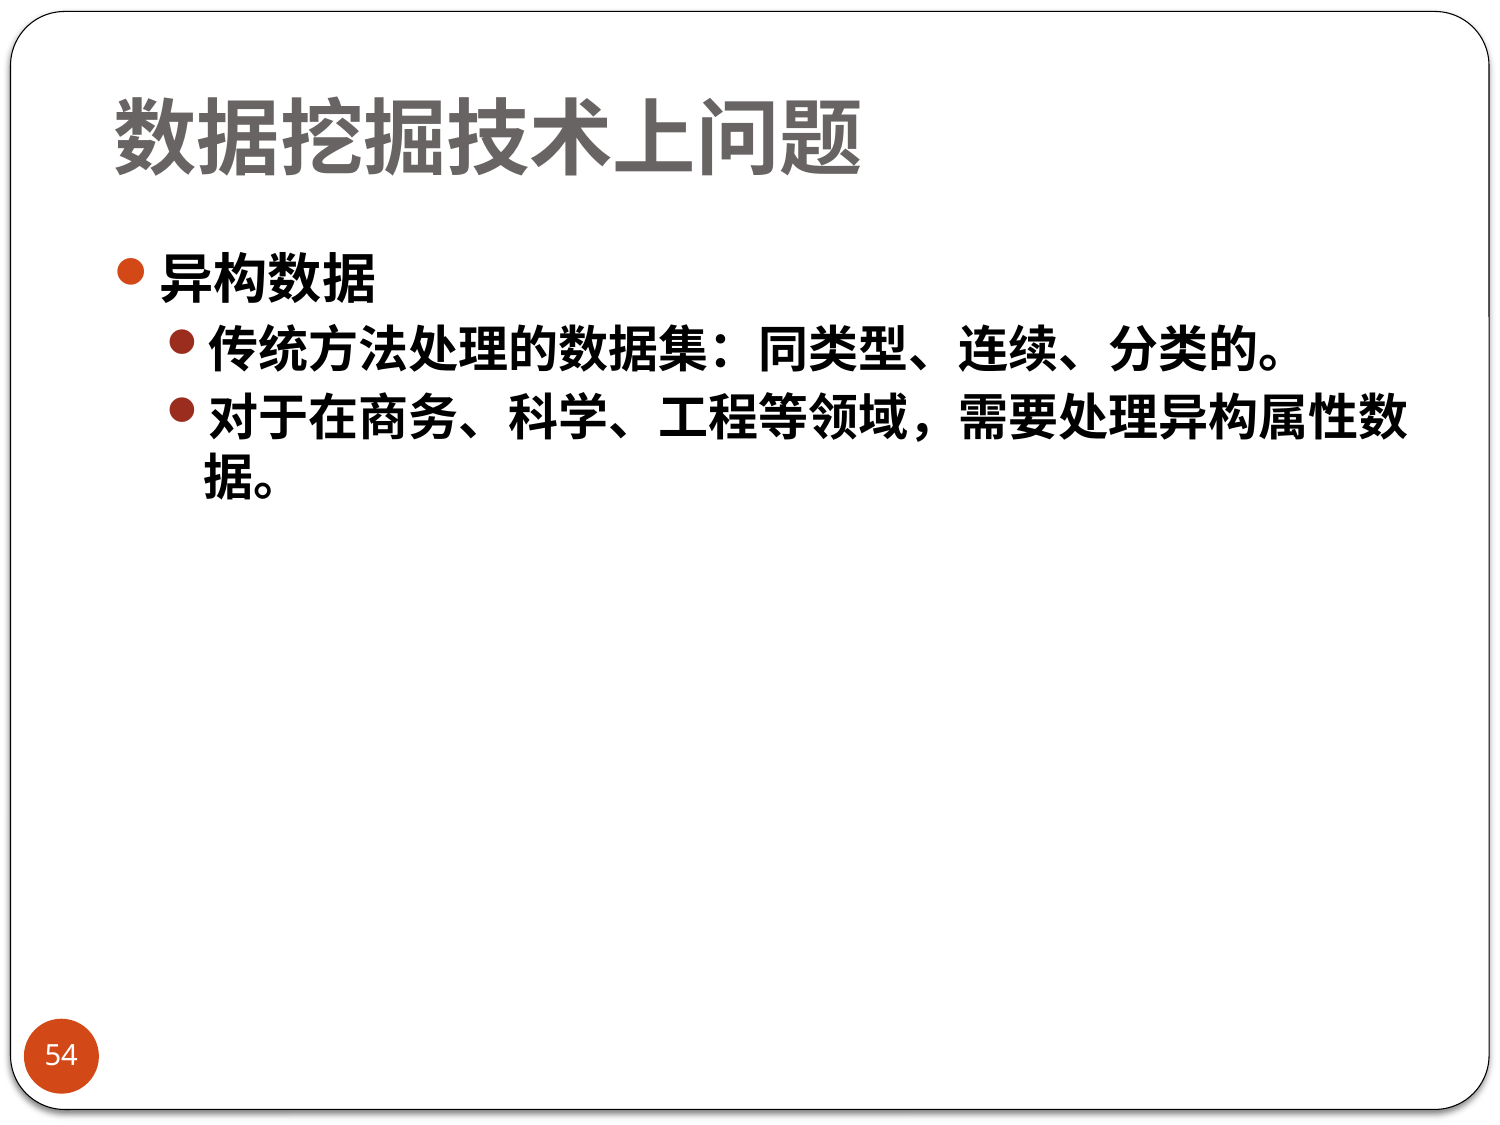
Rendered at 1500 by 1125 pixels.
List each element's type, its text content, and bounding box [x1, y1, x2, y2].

slide_number 54 [23, 1018, 99, 1094]
title 数据挖掘技术上问题 [98, 45, 1425, 233]
list 异构数据 传统方法处理的数据集：同类型、连续、分类的。 对于在商务、科学、工程等领域，需要处理异构属性数据。 [98, 237, 1425, 988]
